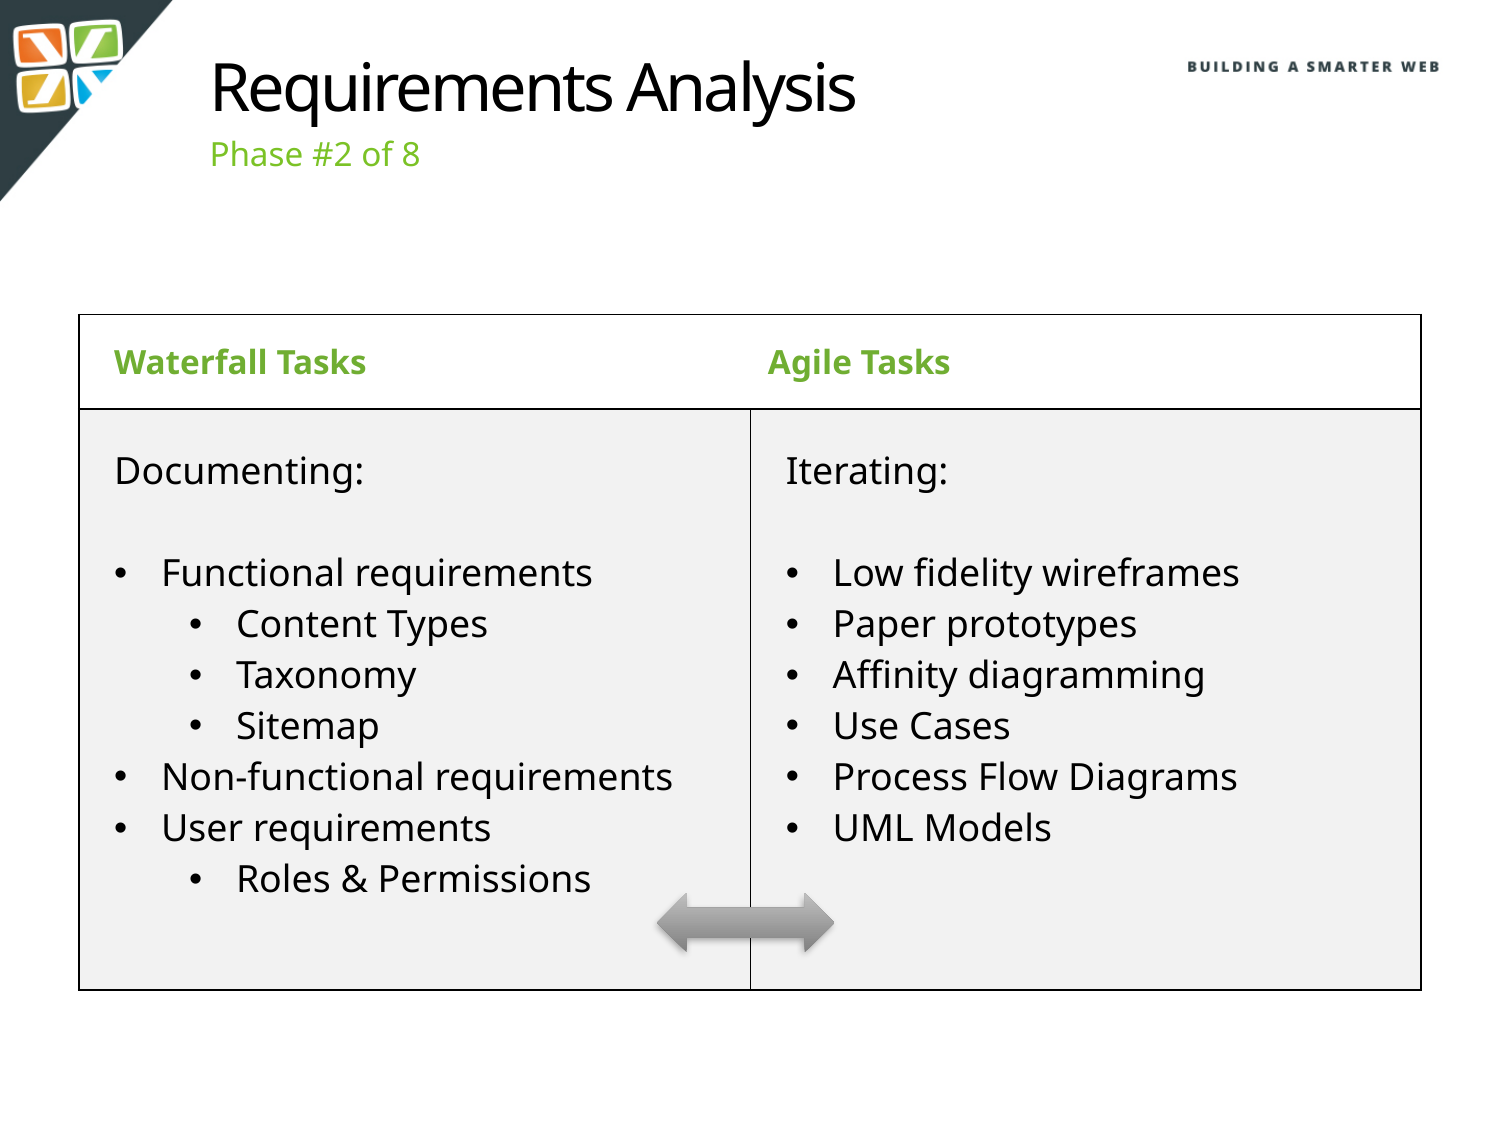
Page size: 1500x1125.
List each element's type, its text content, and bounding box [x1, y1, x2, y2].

text_box Requirements Analysis [194, 37, 1436, 279]
picture [0, 0, 1500, 1125]
table_header Waterfall Tasks Agile Tasks [80, 315, 1420, 408]
table_cell Documenting: Functional requirements Content Types Taxonomy Sitemap Non-functional requirements User requirements Roles & Permissions [80, 410, 750, 989]
text_box [656, 892, 835, 953]
table_cell Iterating: Low fidelity wireframes Paper prototypes Affinity diagramming Use Cases Process Flow Diagrams UML Models [751, 410, 1420, 989]
text_box Phase #2 of 8 [194, 125, 1424, 208]
text_box [89, 60, 120, 122]
